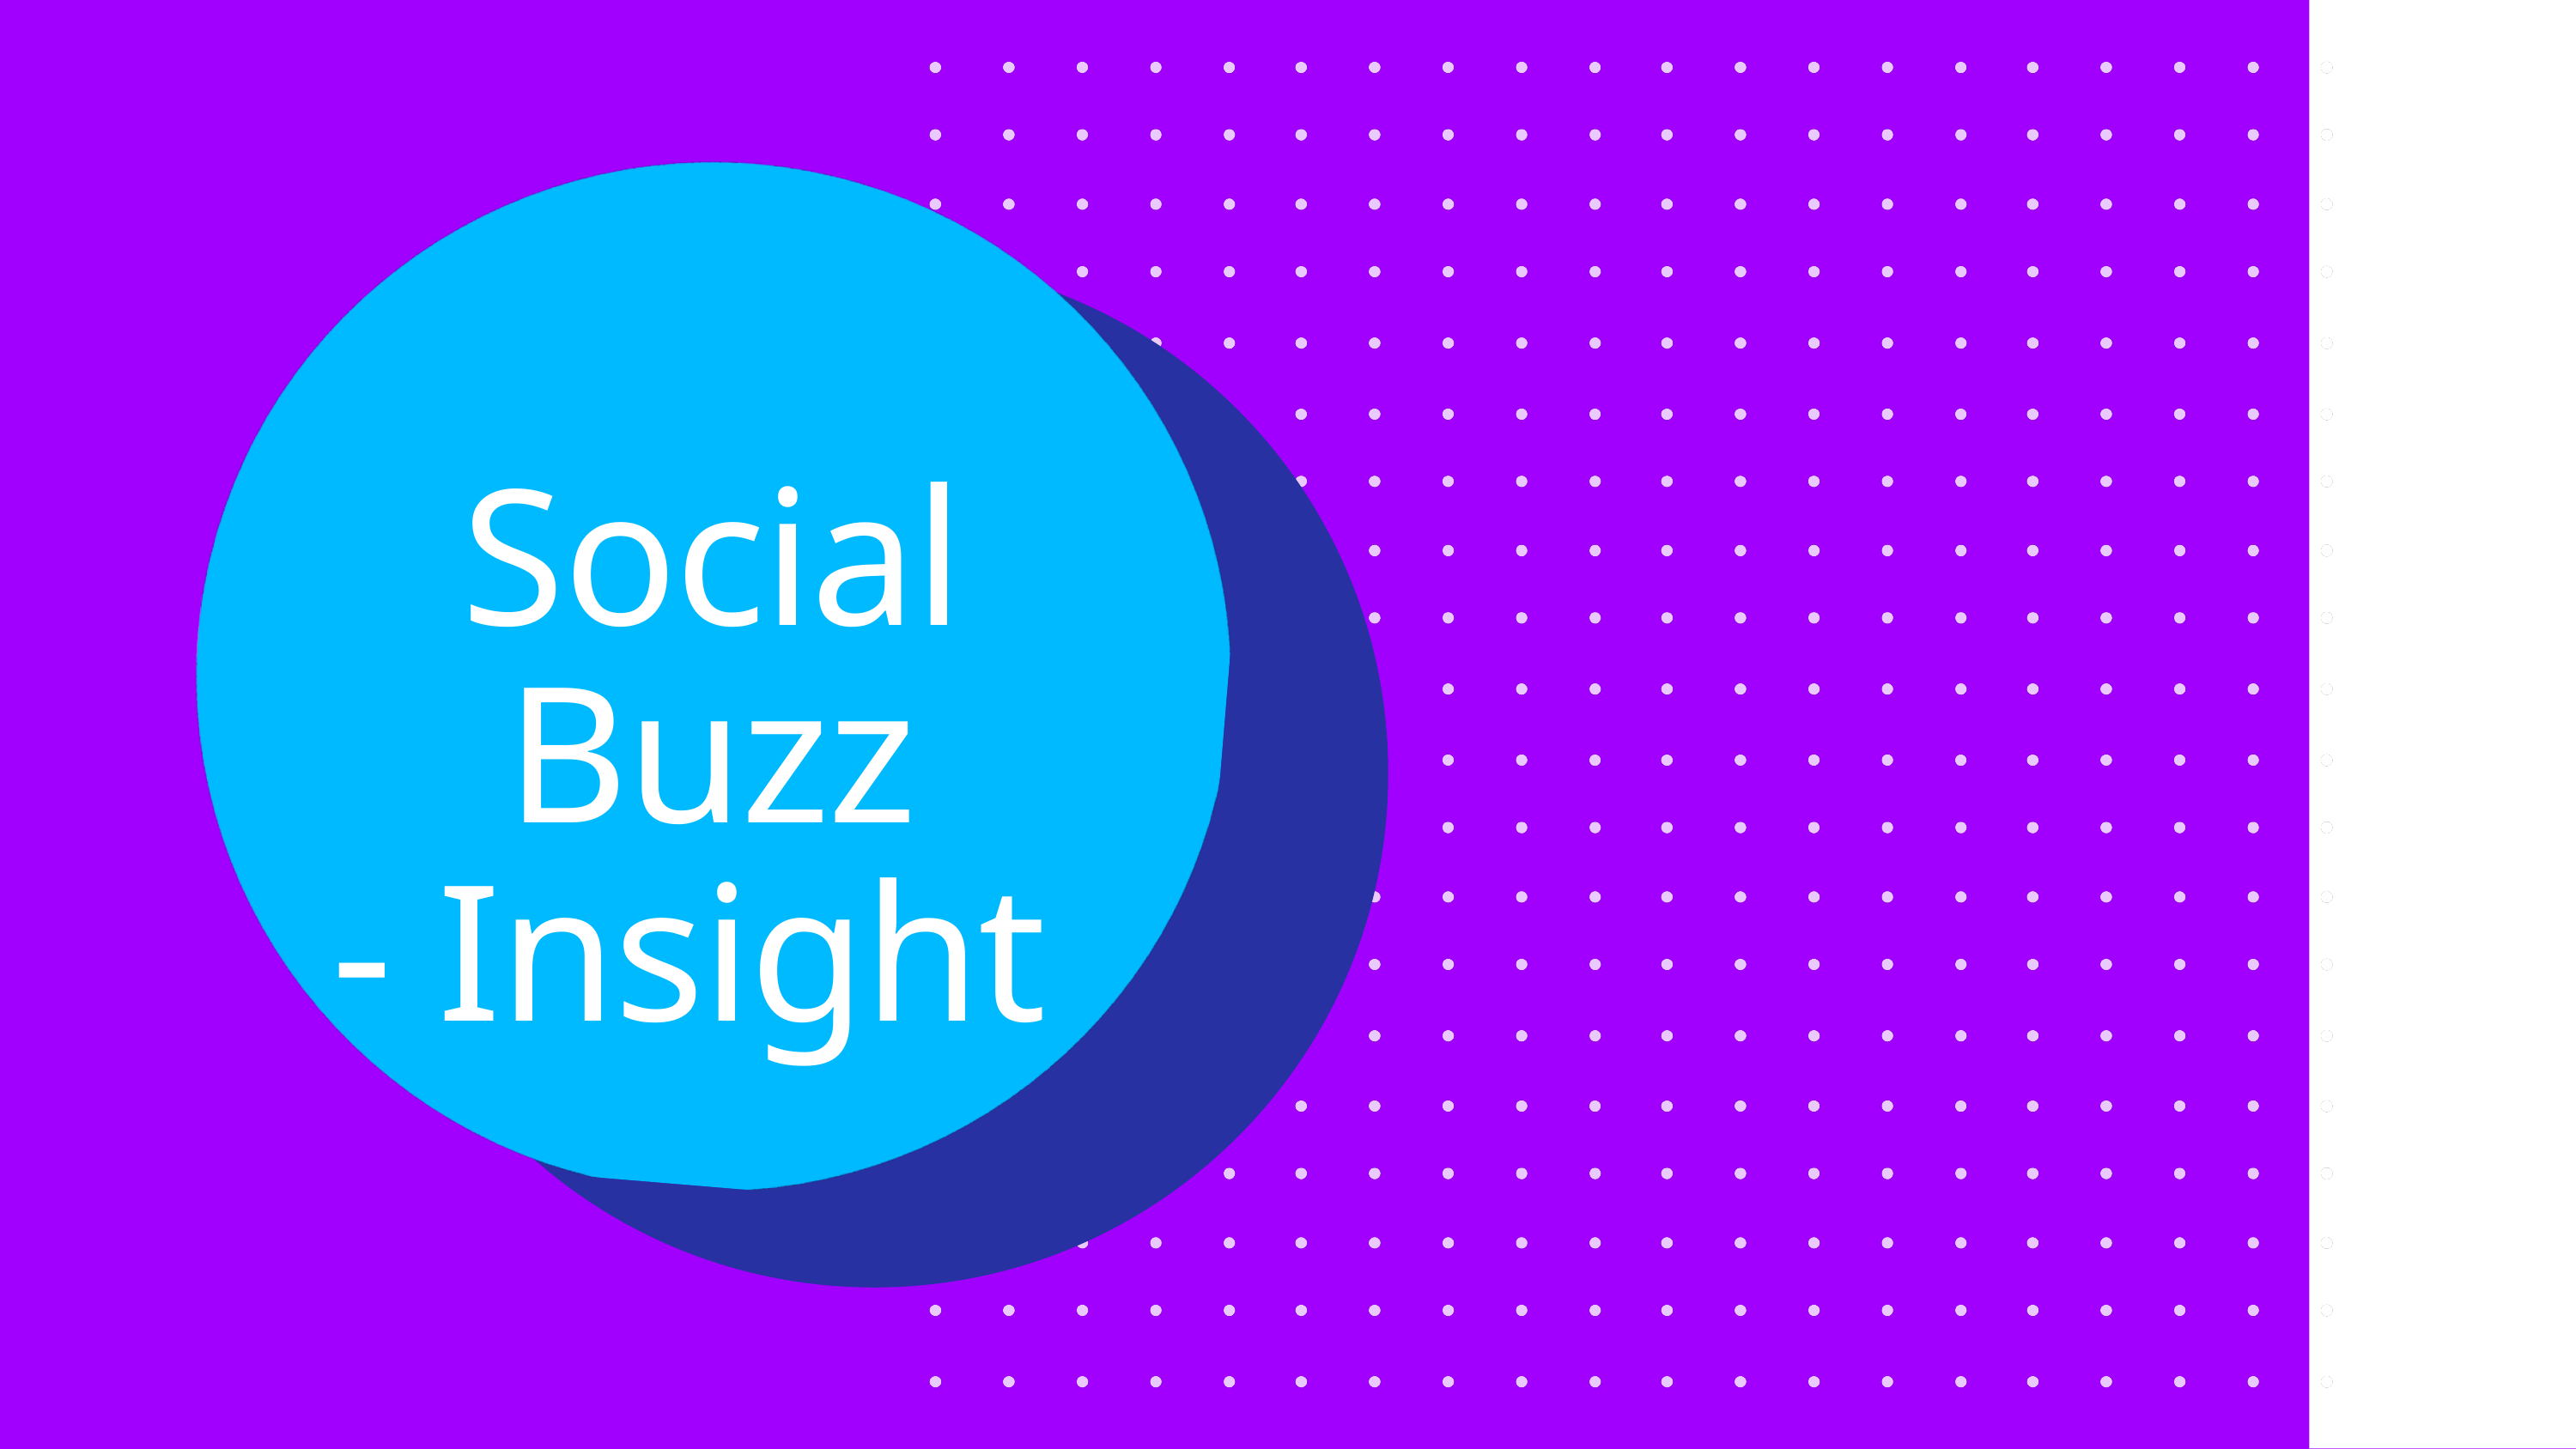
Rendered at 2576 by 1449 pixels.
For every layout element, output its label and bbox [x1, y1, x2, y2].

text_box [155, 115, 1388, 1288]
text_box [2309, 0, 2576, 1449]
text_box [921, 57, 2337, 1392]
